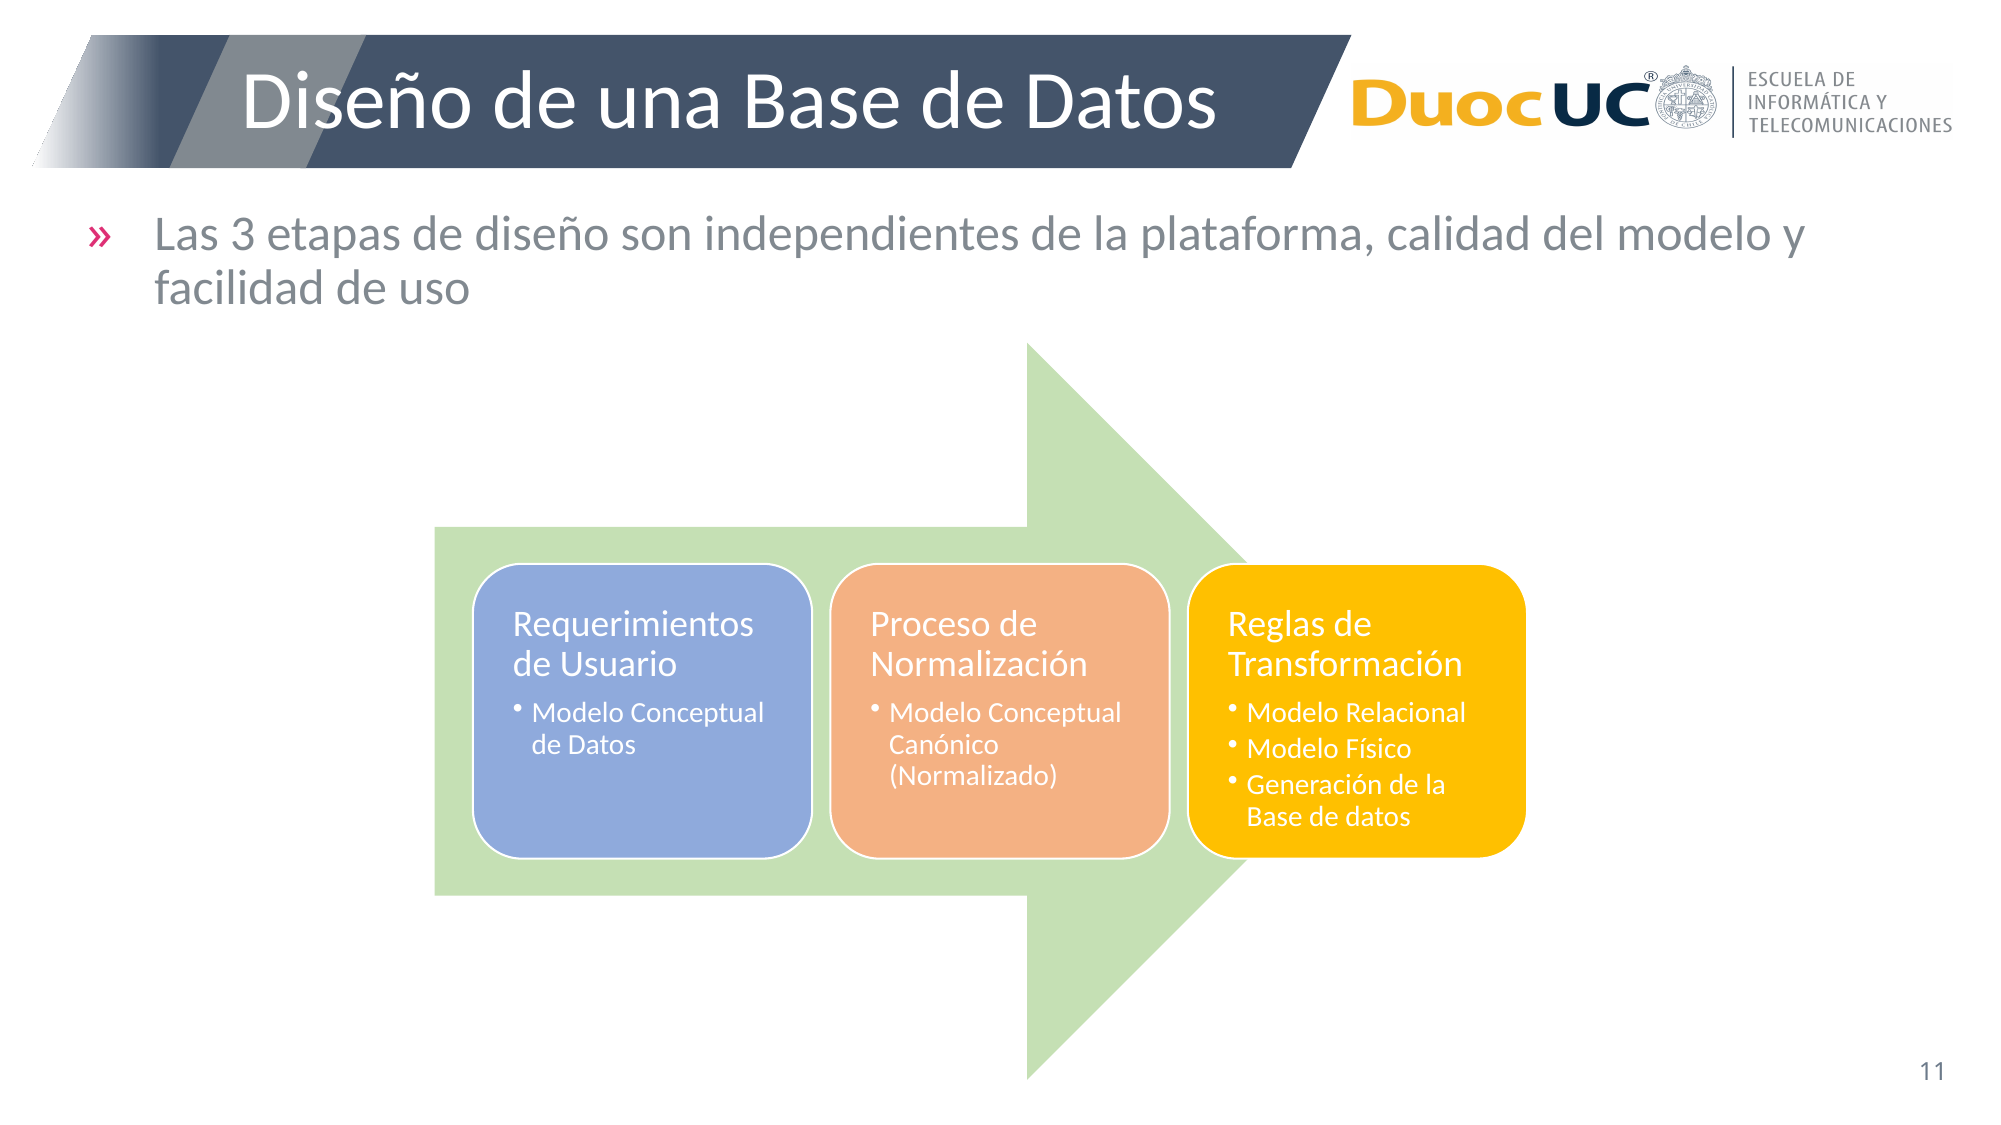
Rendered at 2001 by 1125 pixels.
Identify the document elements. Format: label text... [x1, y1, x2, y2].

title Diseño de una Base de Datos [226, 34, 1372, 169]
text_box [434, 342, 1566, 1080]
picture [1372, 63, 1953, 140]
list Las 3 etapas de diseño son independientes de la plataforma, calidad del modelo y facilidad de uso [64, 199, 1936, 1043]
